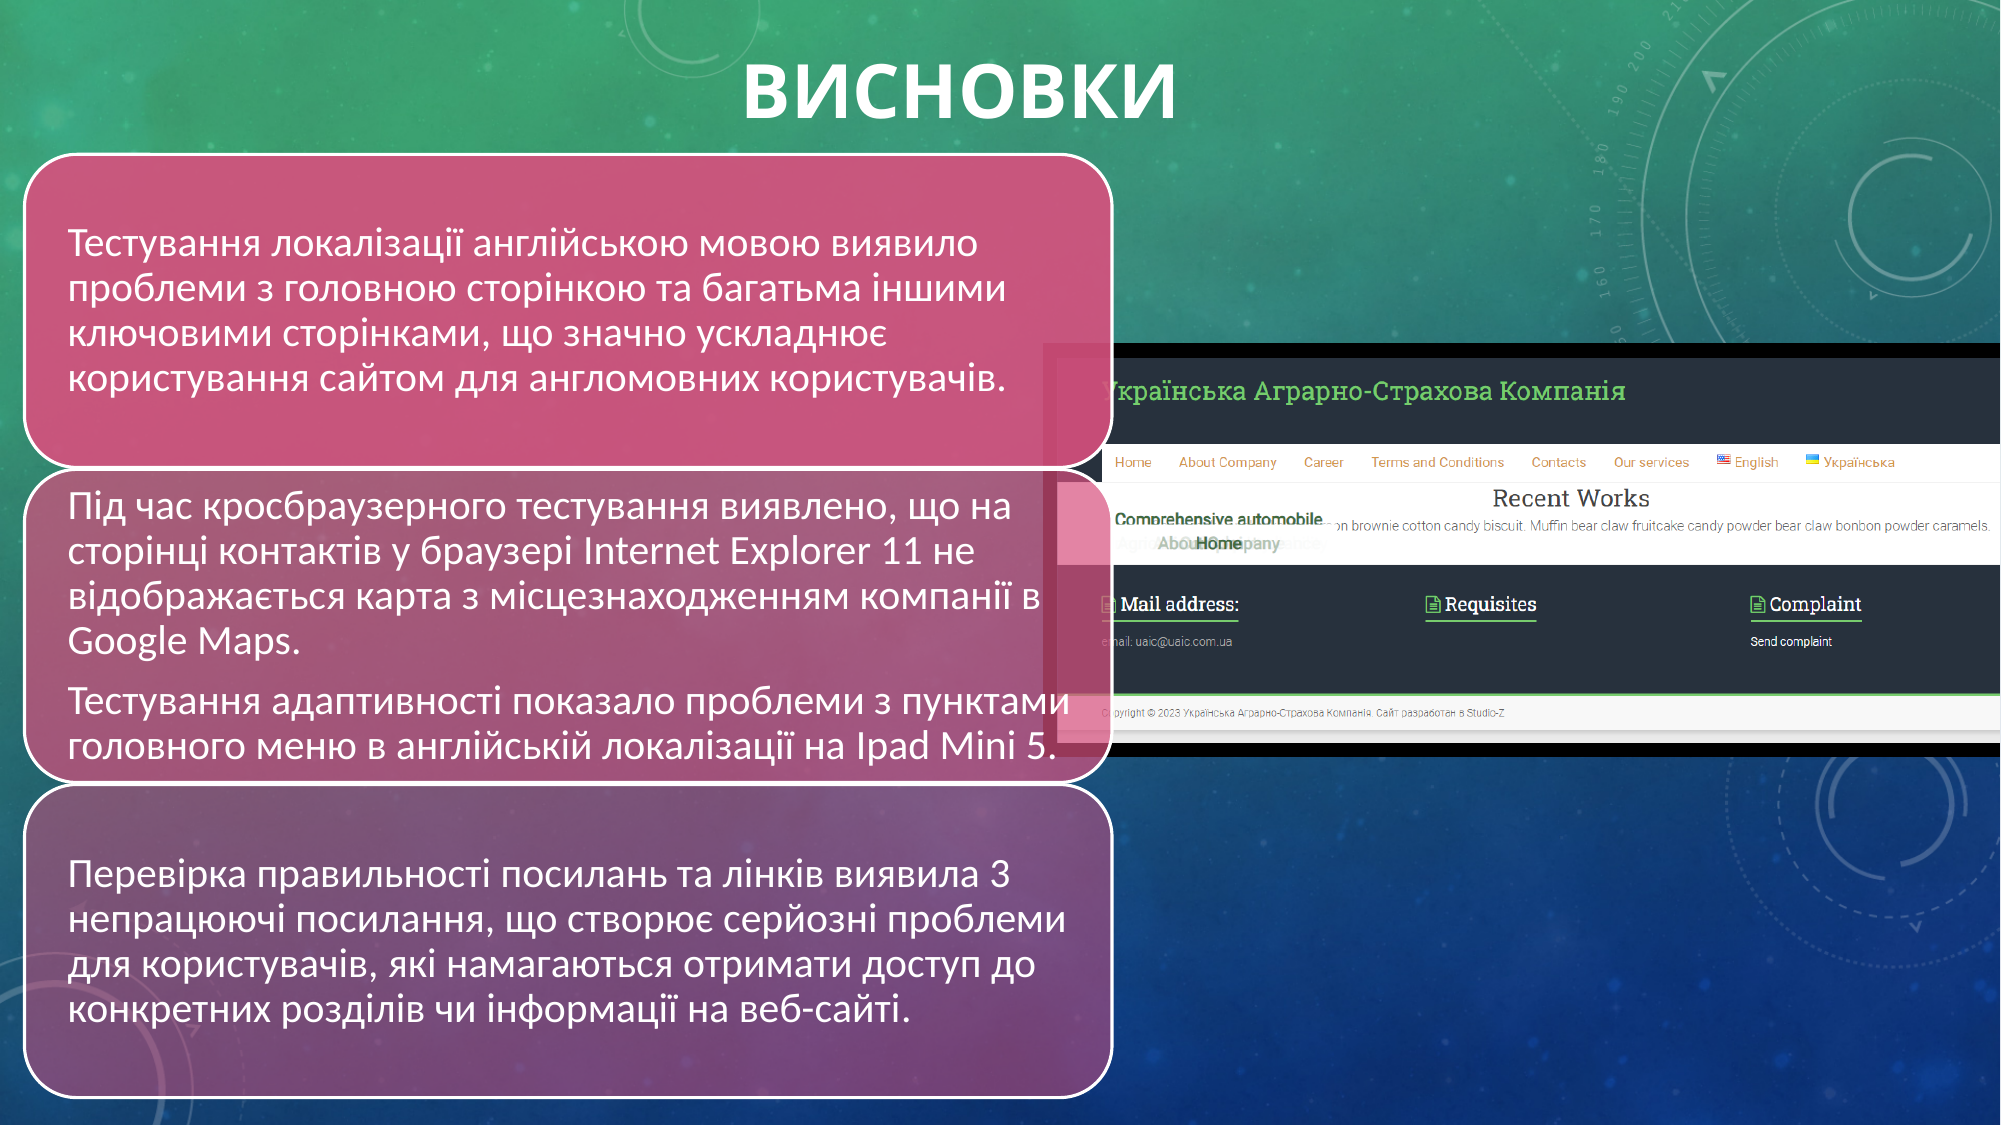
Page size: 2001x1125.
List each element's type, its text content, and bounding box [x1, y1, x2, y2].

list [24, 154, 1113, 1098]
title Висновки [129, 12, 1792, 166]
picture [0, 0, 2001, 1125]
